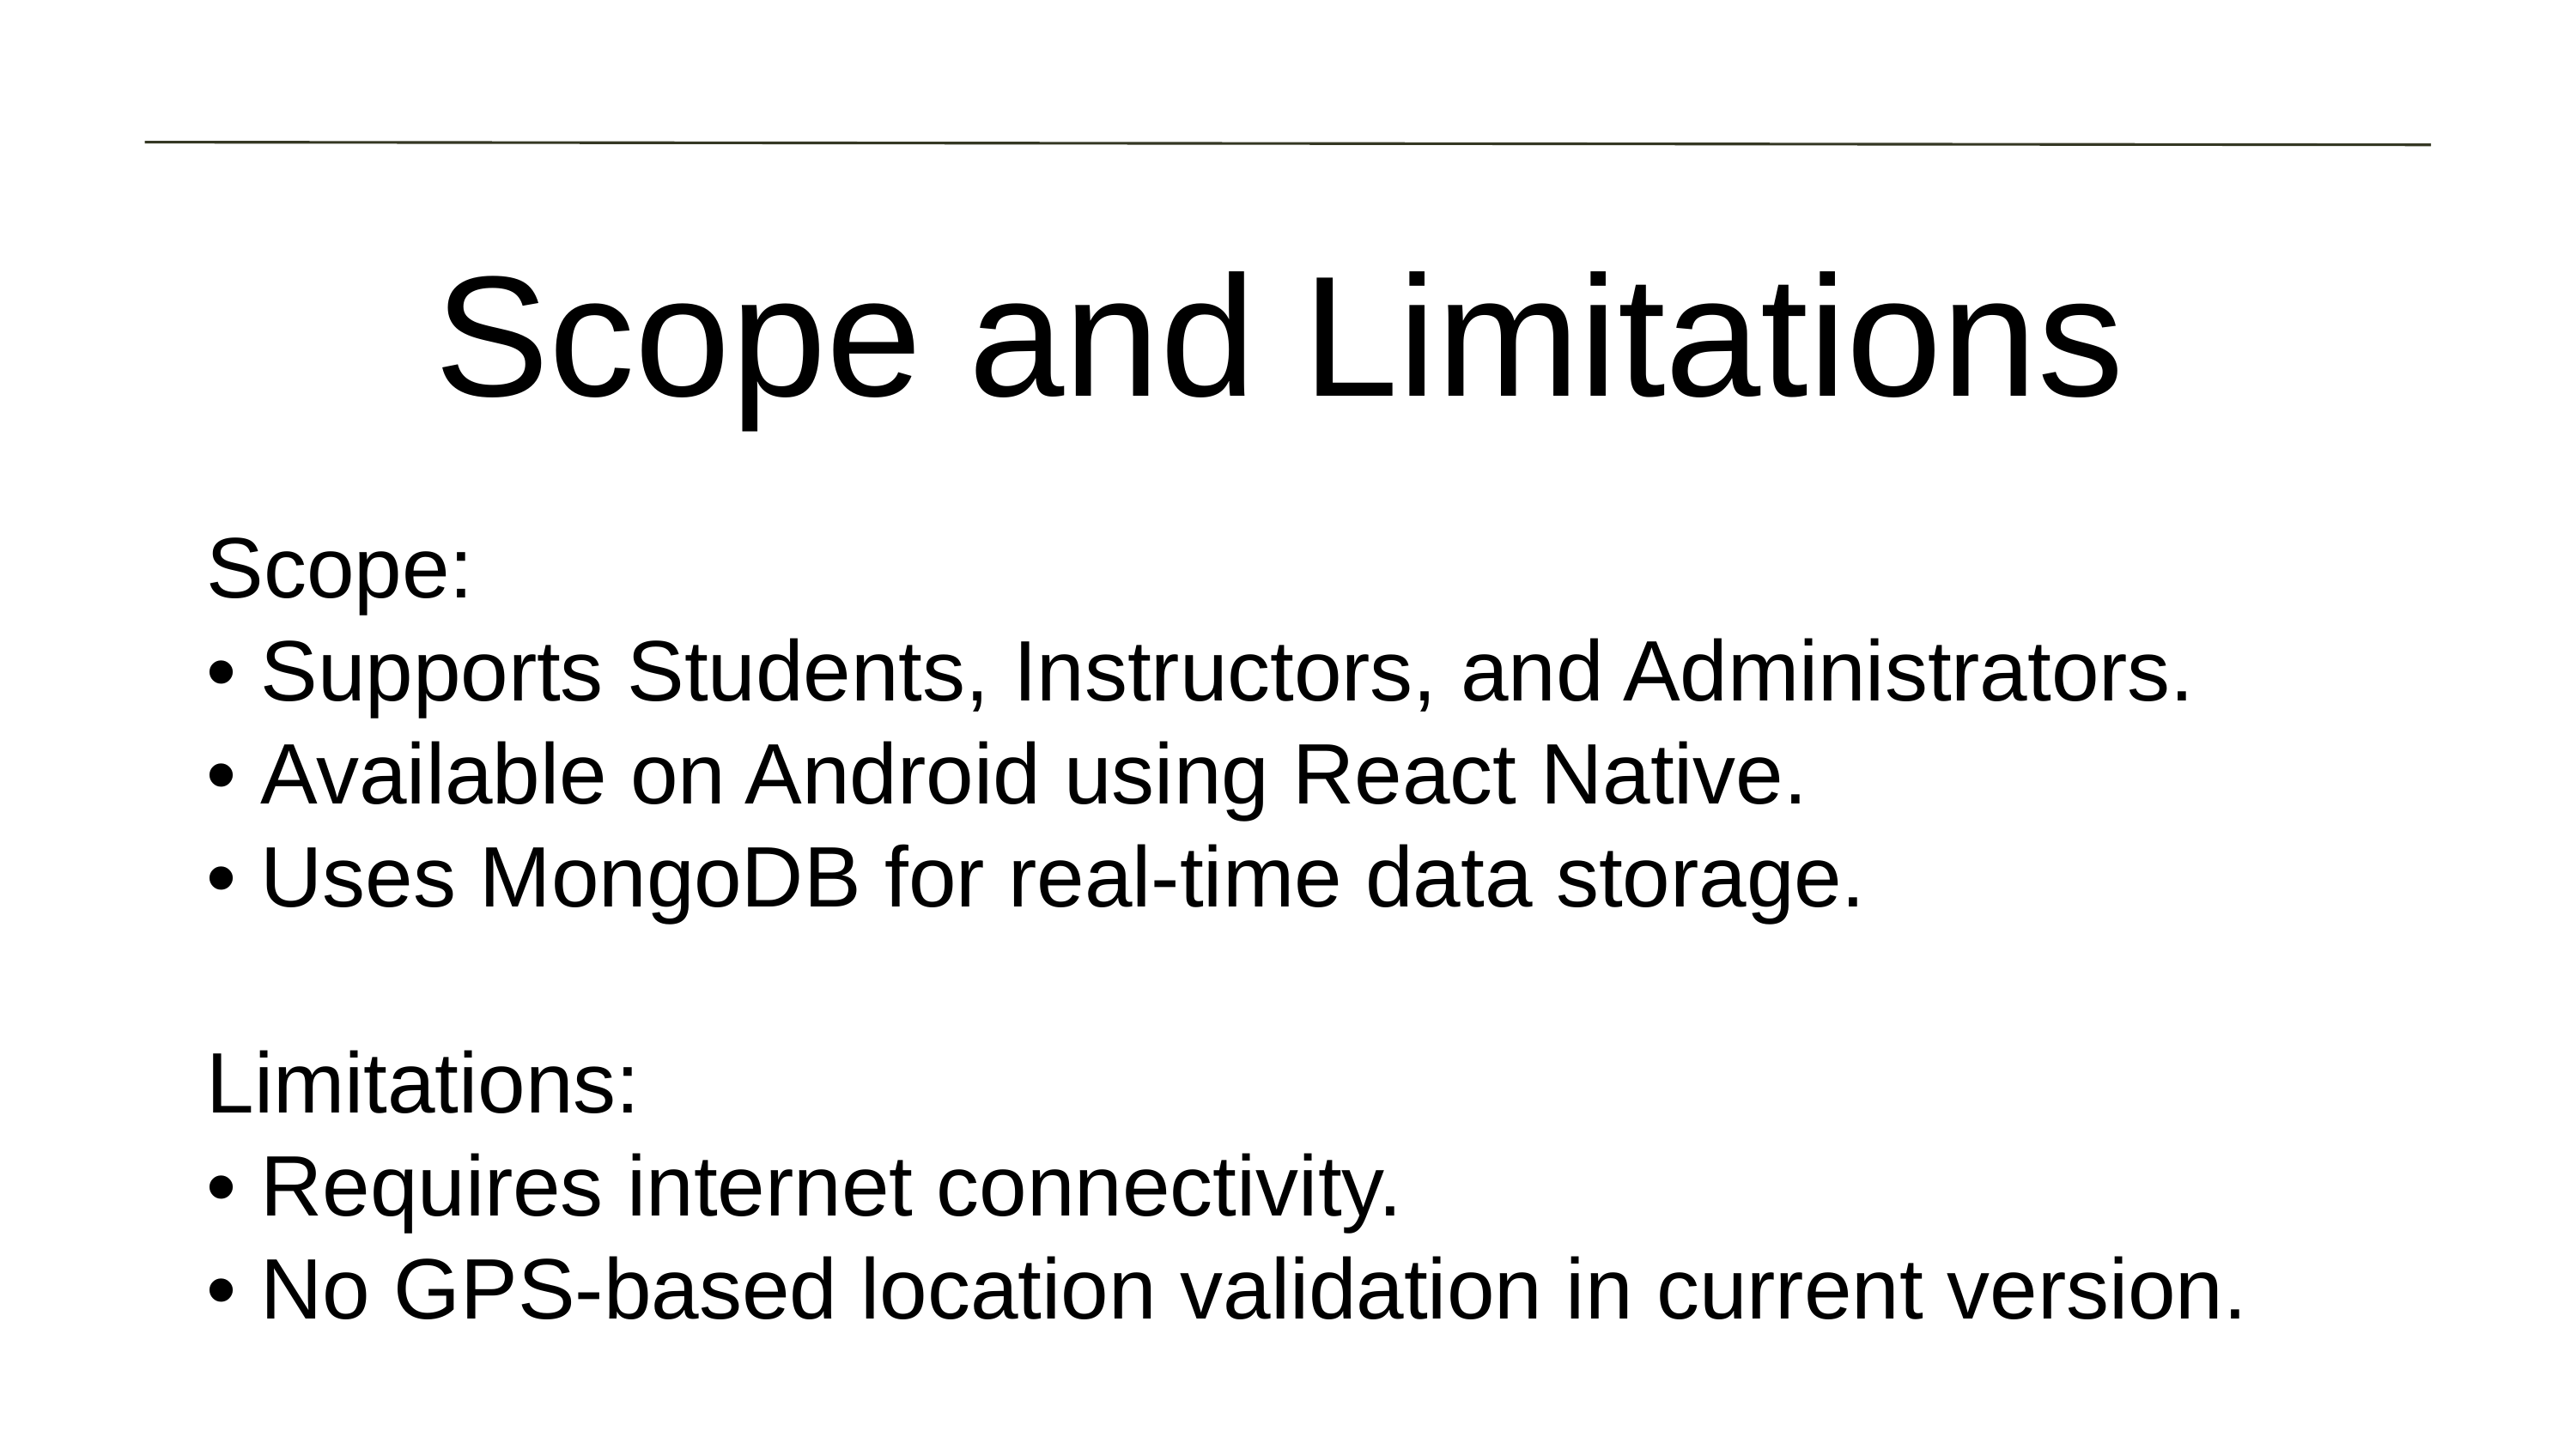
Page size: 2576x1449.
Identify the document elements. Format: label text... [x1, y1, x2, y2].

text_box Scope: • Supports Students, Instructors, and Administrators. • Available on Android using React Native. • Uses MongoDB for real-time data storage. Limitations: • Requires internet connectivity. • No GPS-based location validation in current version. [206, 512, 2494, 1440]
text_box Scope and Limitations [434, 224, 2142, 431]
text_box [144, 142, 2432, 145]
